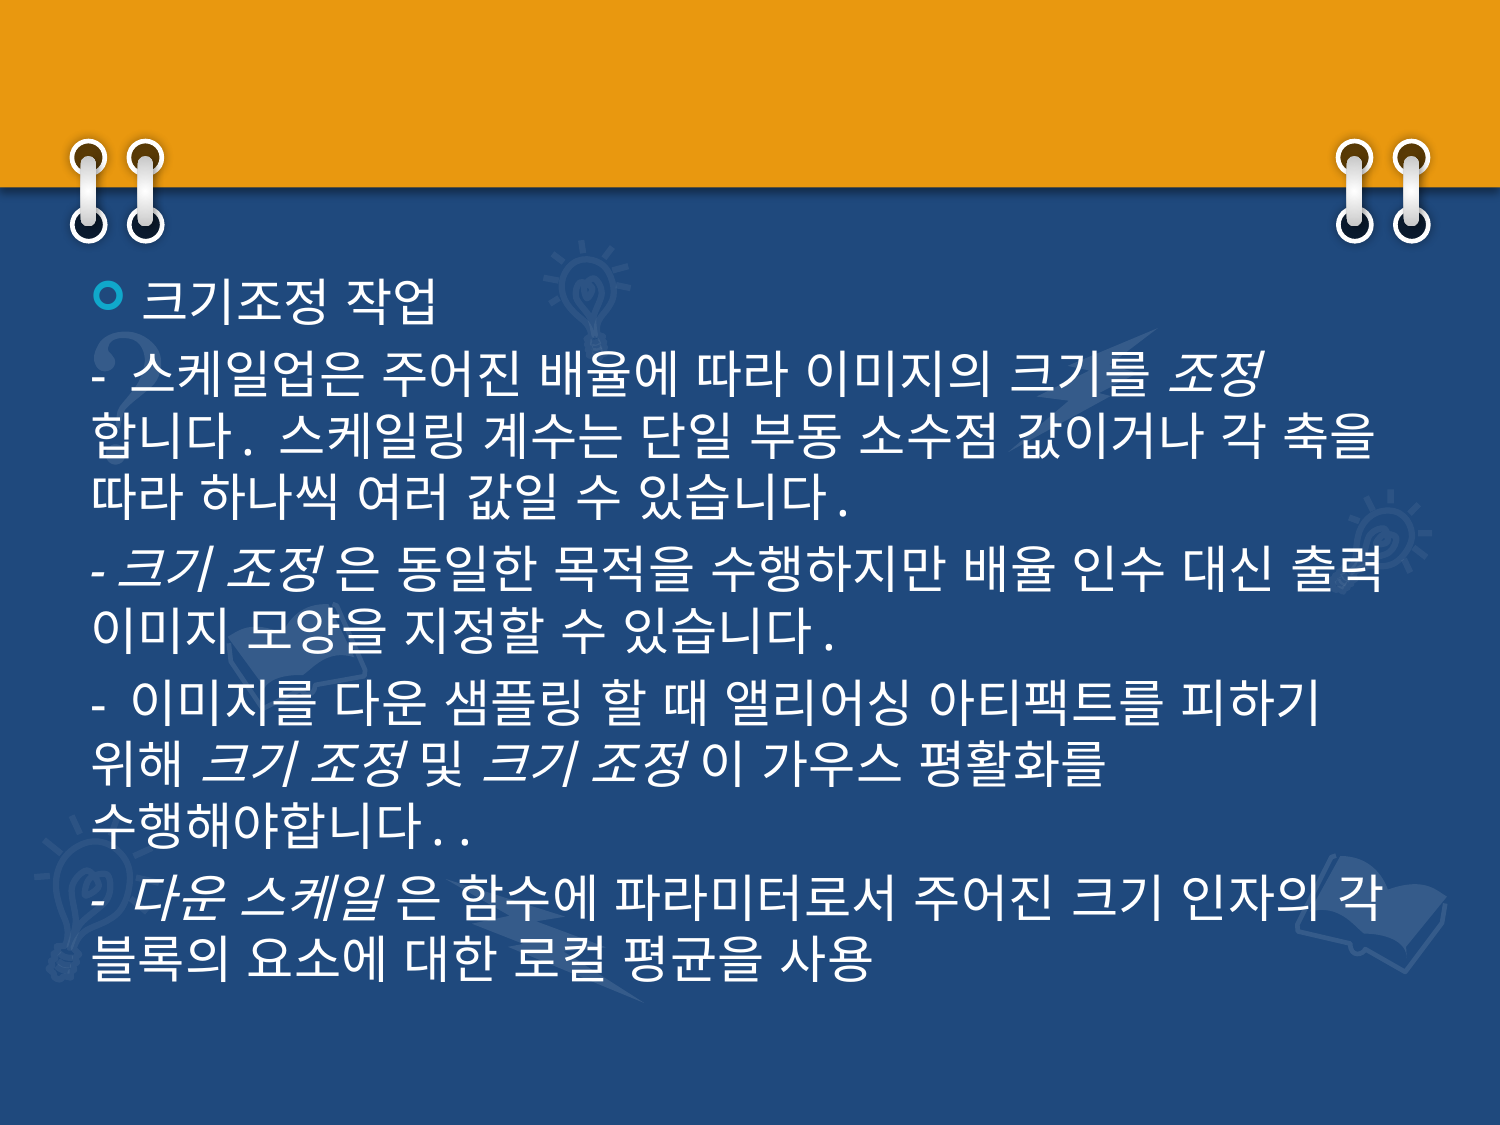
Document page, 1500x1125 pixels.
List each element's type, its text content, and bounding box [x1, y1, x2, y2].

list 크기조정 작업 - 스케일업은 주어진 배율에 따라 이미지의 크기를 조정 합니다. 스케일링 계수는 단일 부동 소수점 값이거나 각 축을 따라 하나씩 여러 값일 수 있습니다. -크기 조정 은 동일한 목적을 수행하지만 배율 인수 대신 출력 이미지 모양을 지정할 수 있습니다. - 이미지를 다운 샘플링 할 때 앨리어싱 아티팩트를 피하기 위해 크기 조정 및 크기 조정 이 가우스 평활화를 수행해야합니다. . - 다운 스케일 은 함수에 파라미터로서 주어진 크기 인자의 각 블록의 요소에 대한 로컬 평균을 사용 [75, 262, 1425, 1005]
